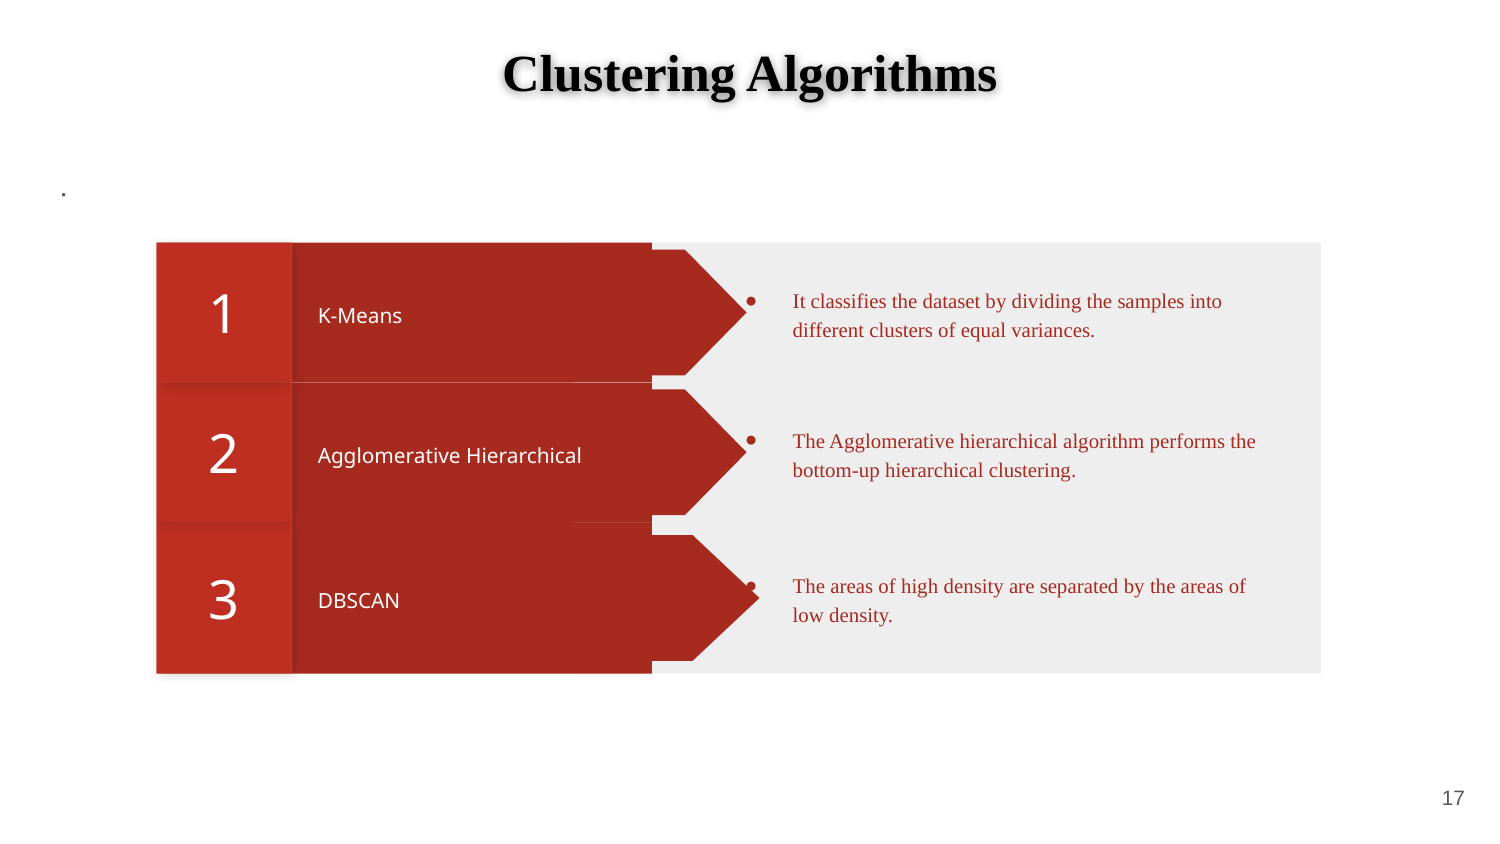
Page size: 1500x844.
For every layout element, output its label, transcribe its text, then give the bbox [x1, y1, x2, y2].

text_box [156, 530, 1321, 674]
list . [45, 146, 1449, 750]
title Clustering Algorithms [45, 24, 1443, 119]
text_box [156, 390, 1321, 523]
slide_number 17 [1389, 764, 1480, 830]
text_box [156, 242, 1321, 383]
